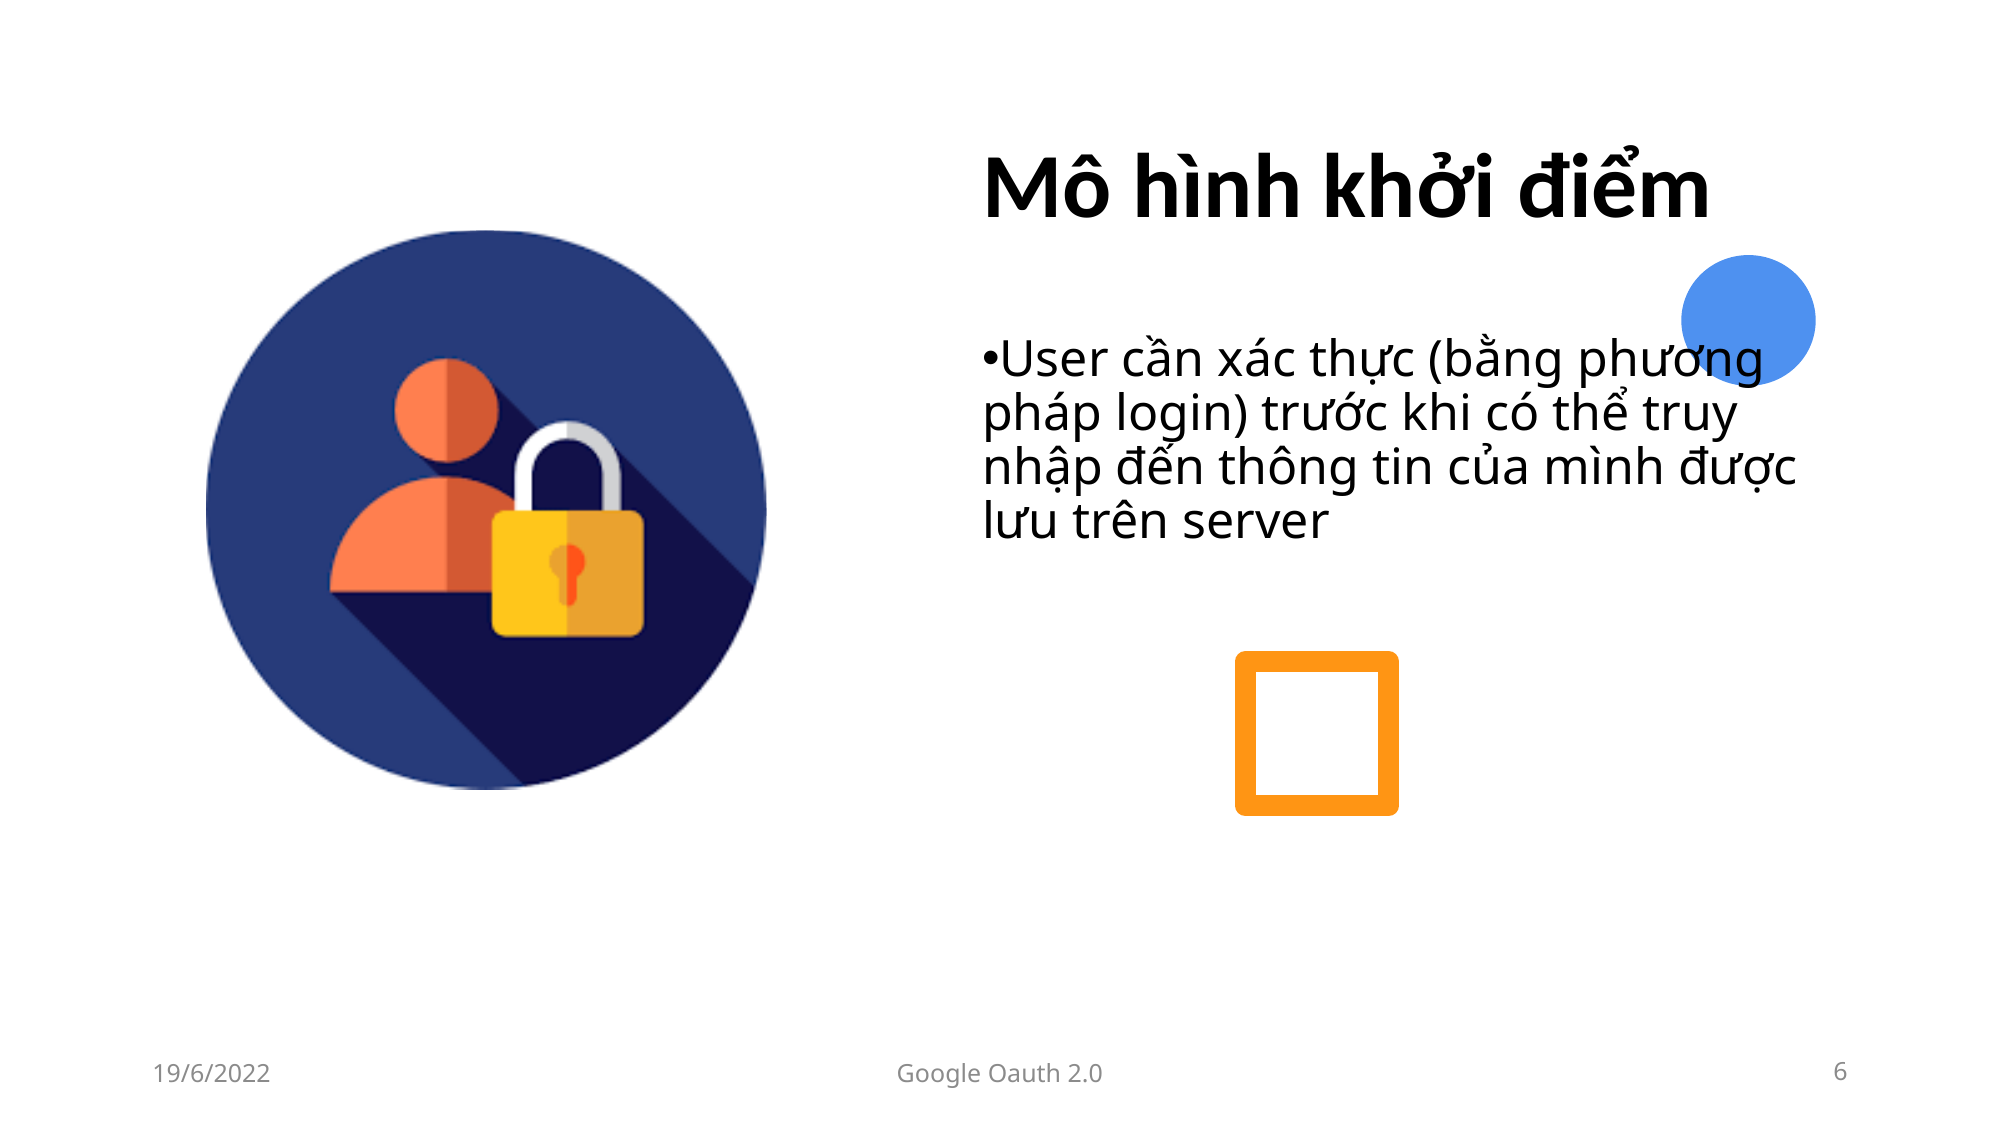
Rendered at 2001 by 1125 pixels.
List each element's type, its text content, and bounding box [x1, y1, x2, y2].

list User cần xác thực (bằng phương pháp login) trước khi có thể truy nhập đến thông tin của mình được lưu trên server [967, 325, 1863, 1014]
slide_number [137, 1042, 588, 1103]
picture [206, 230, 767, 790]
slide_number 6 [1412, 1042, 1863, 1103]
title Mô hình khởi điểm [967, 78, 1863, 297]
footer Google Oauth 2.0 [662, 1042, 1338, 1103]
